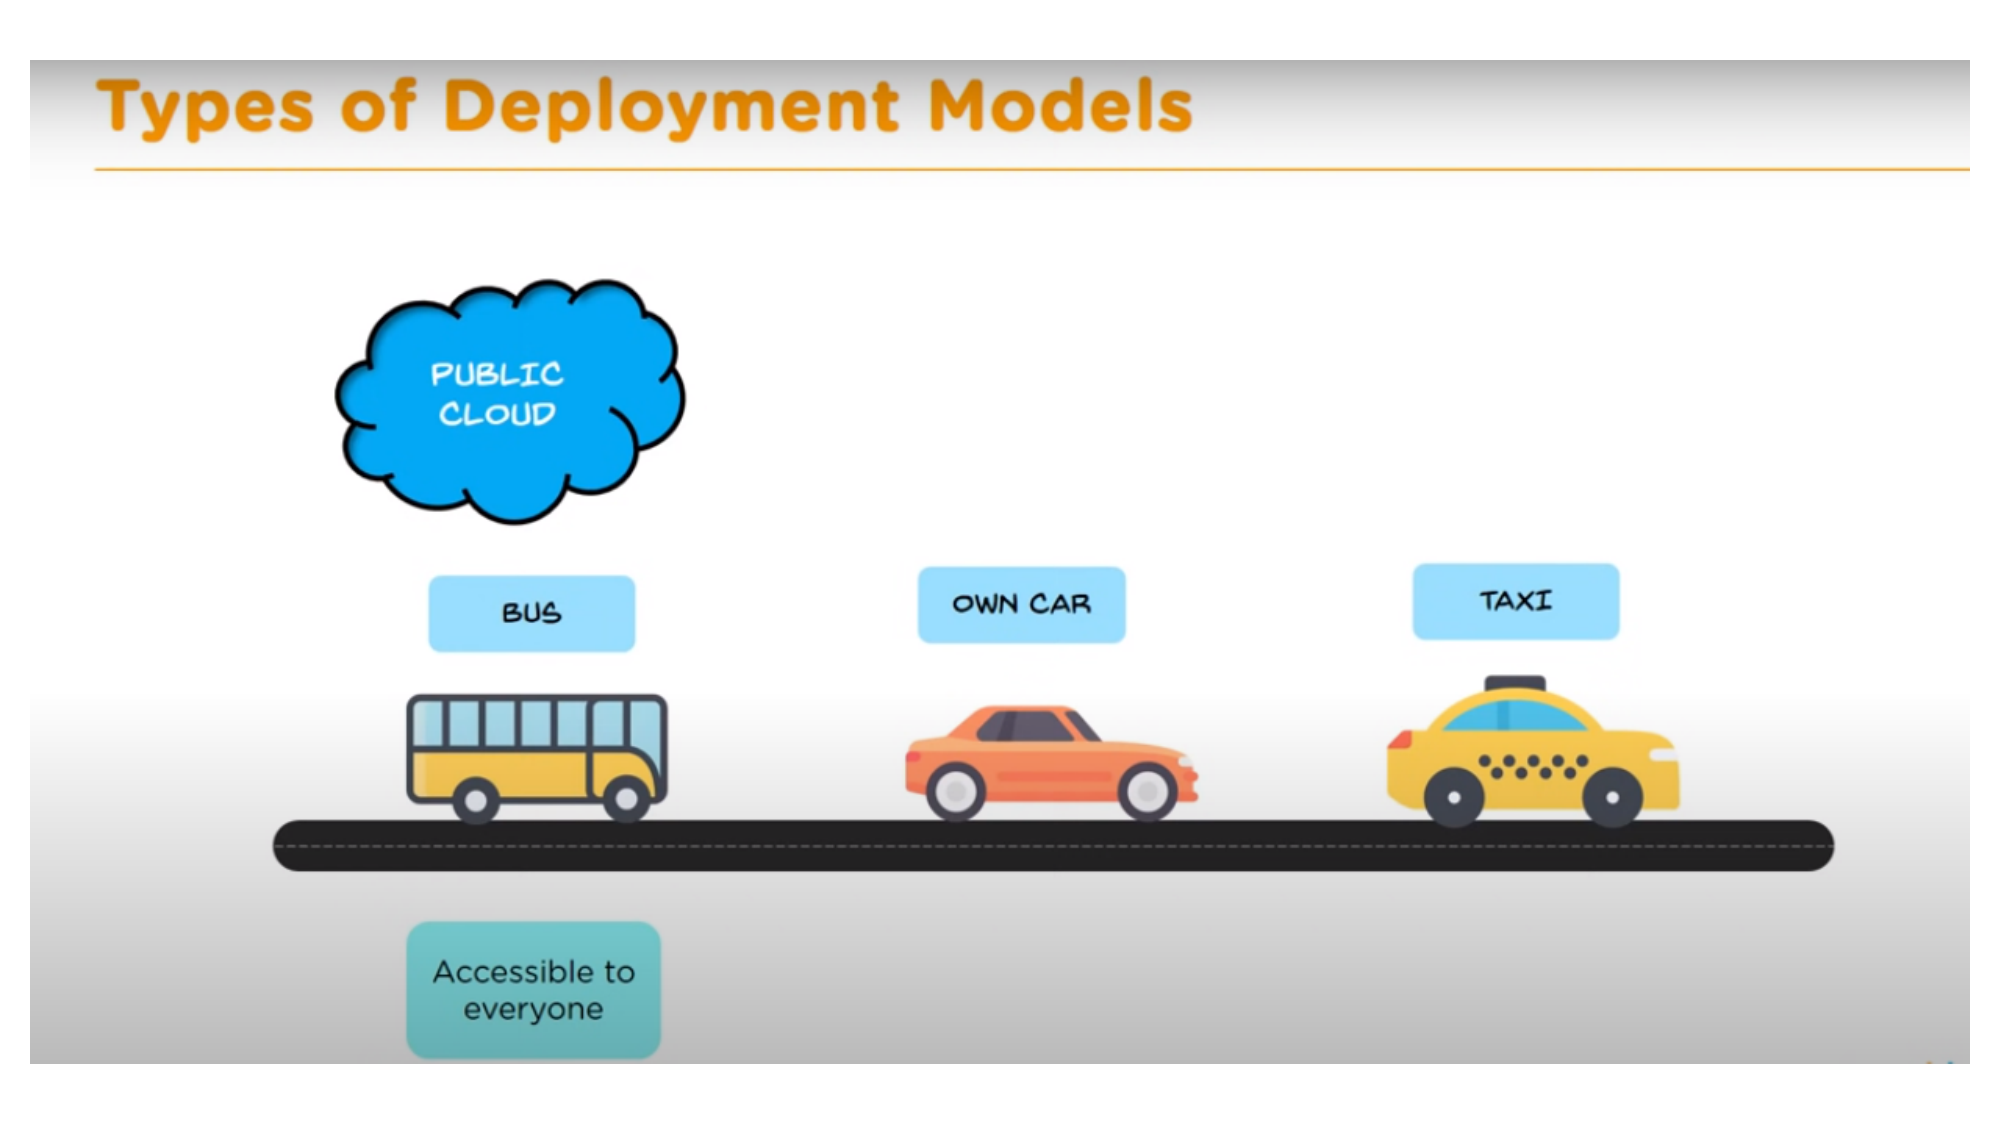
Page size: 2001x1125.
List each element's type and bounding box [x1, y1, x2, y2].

picture [30, 60, 1970, 1065]
